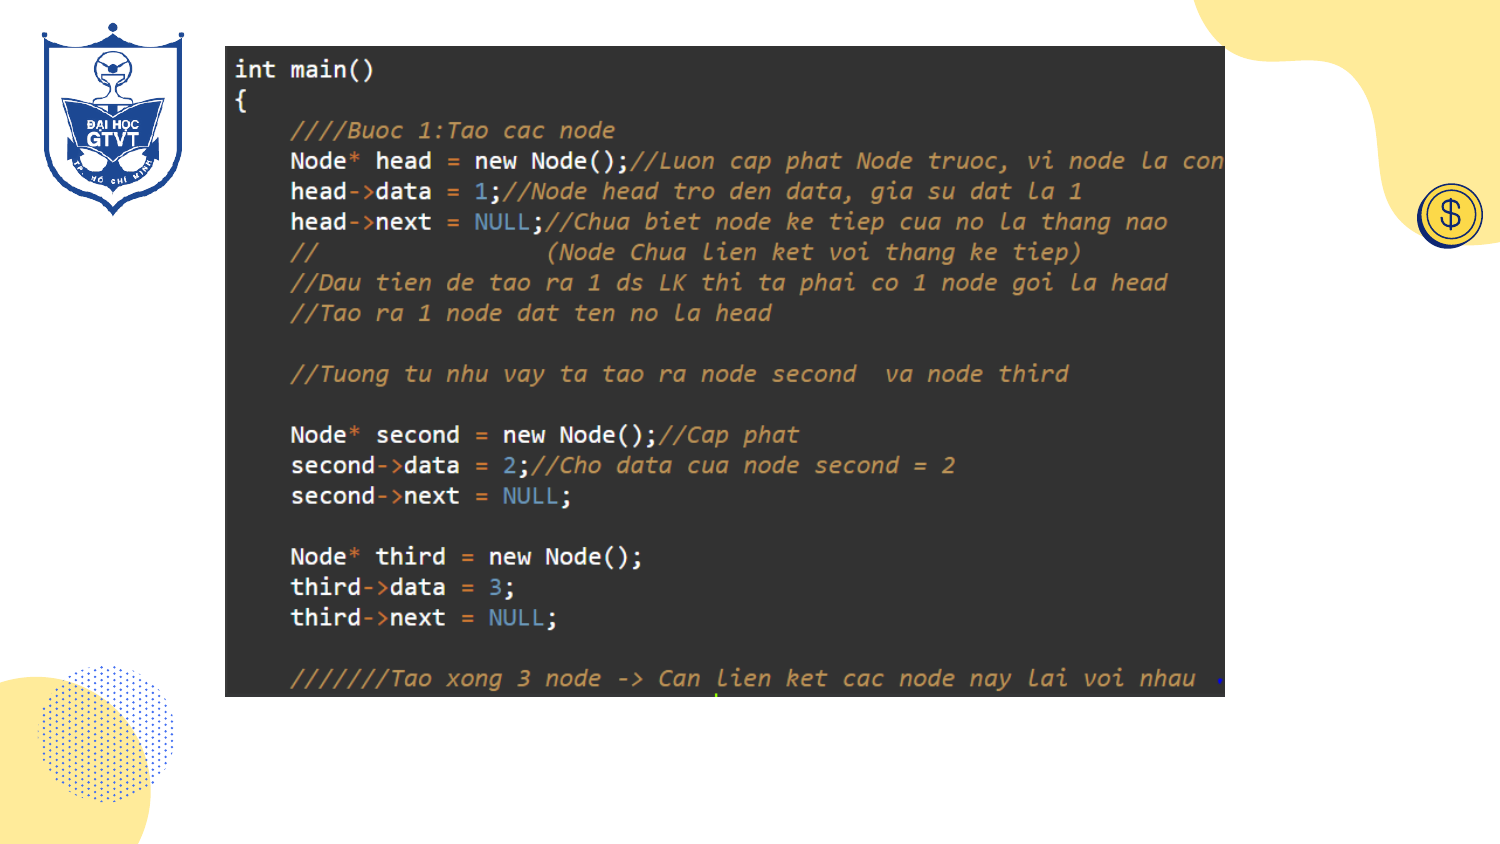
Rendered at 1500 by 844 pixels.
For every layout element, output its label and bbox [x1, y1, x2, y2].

picture [0, 0, 1225, 698]
text_box [1416, 183, 1486, 249]
